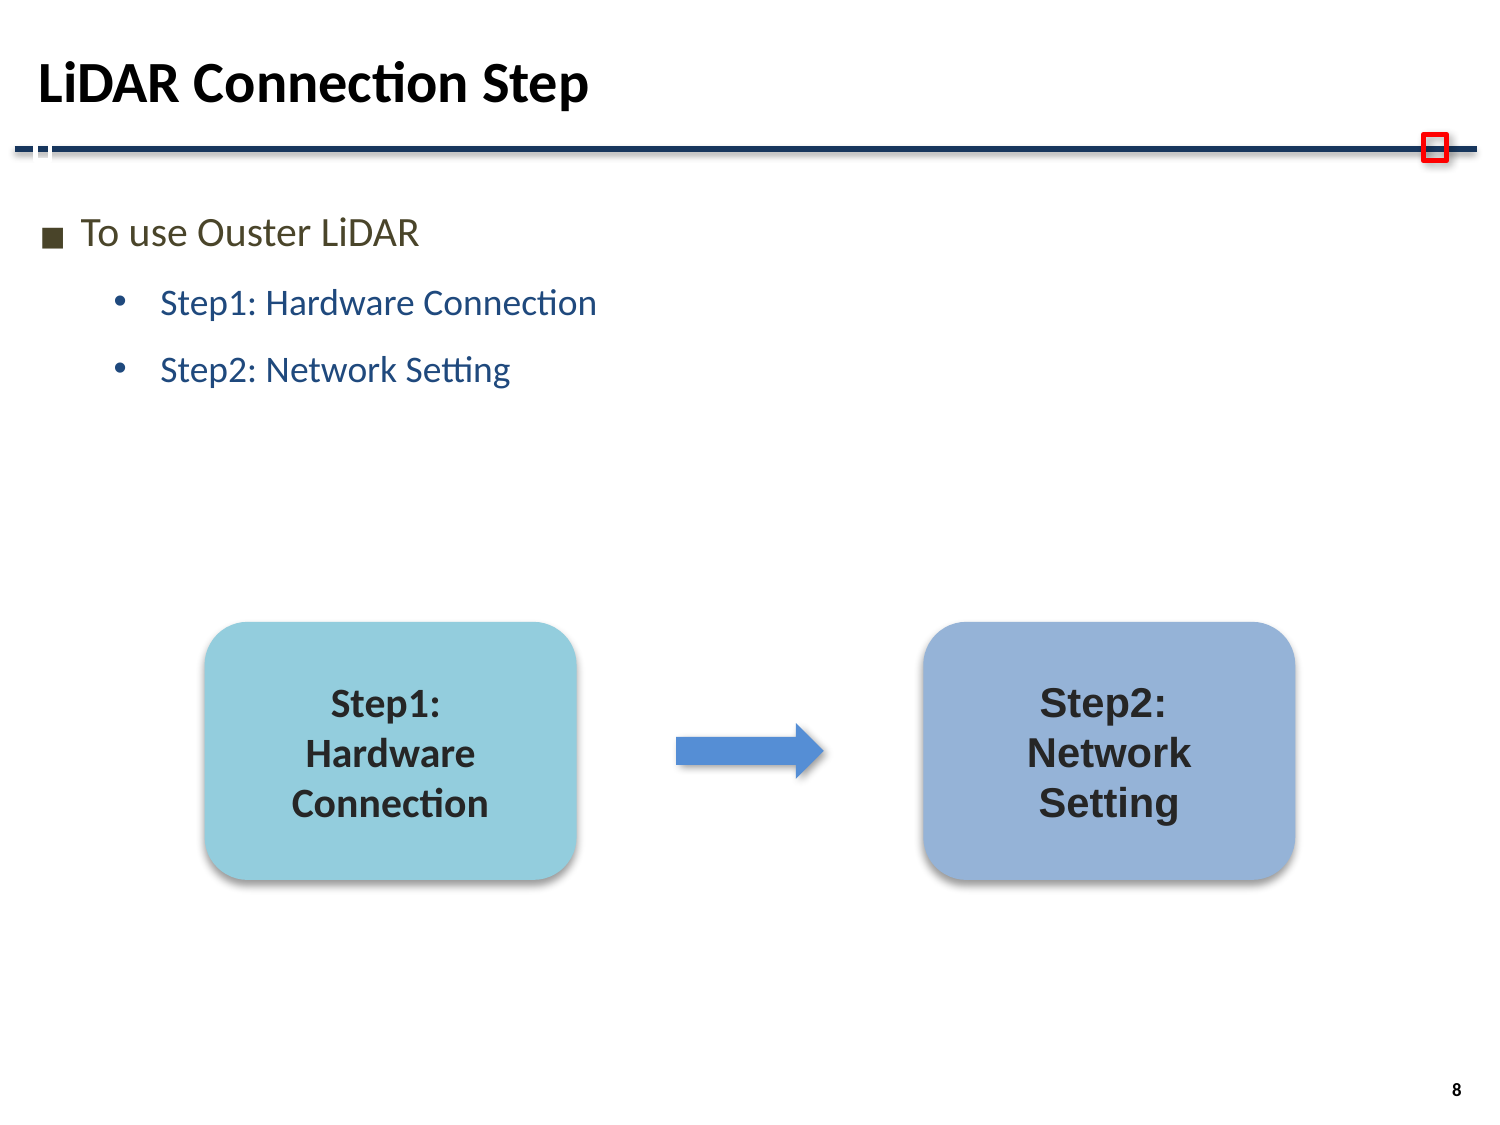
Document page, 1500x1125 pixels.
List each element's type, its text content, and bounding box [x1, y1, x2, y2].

text_box Step2: Network Setting [921, 619, 1298, 883]
text_box [674, 721, 826, 781]
slide_number 8 [1376, 1072, 1477, 1108]
text_box Step1: Hardware Connection [202, 619, 579, 883]
title LiDAR Connection Step [23, 7, 1477, 151]
list To use Ouster LiDAR Step1: Hardware Connection Step2: Network Setting [23, 172, 1477, 1072]
